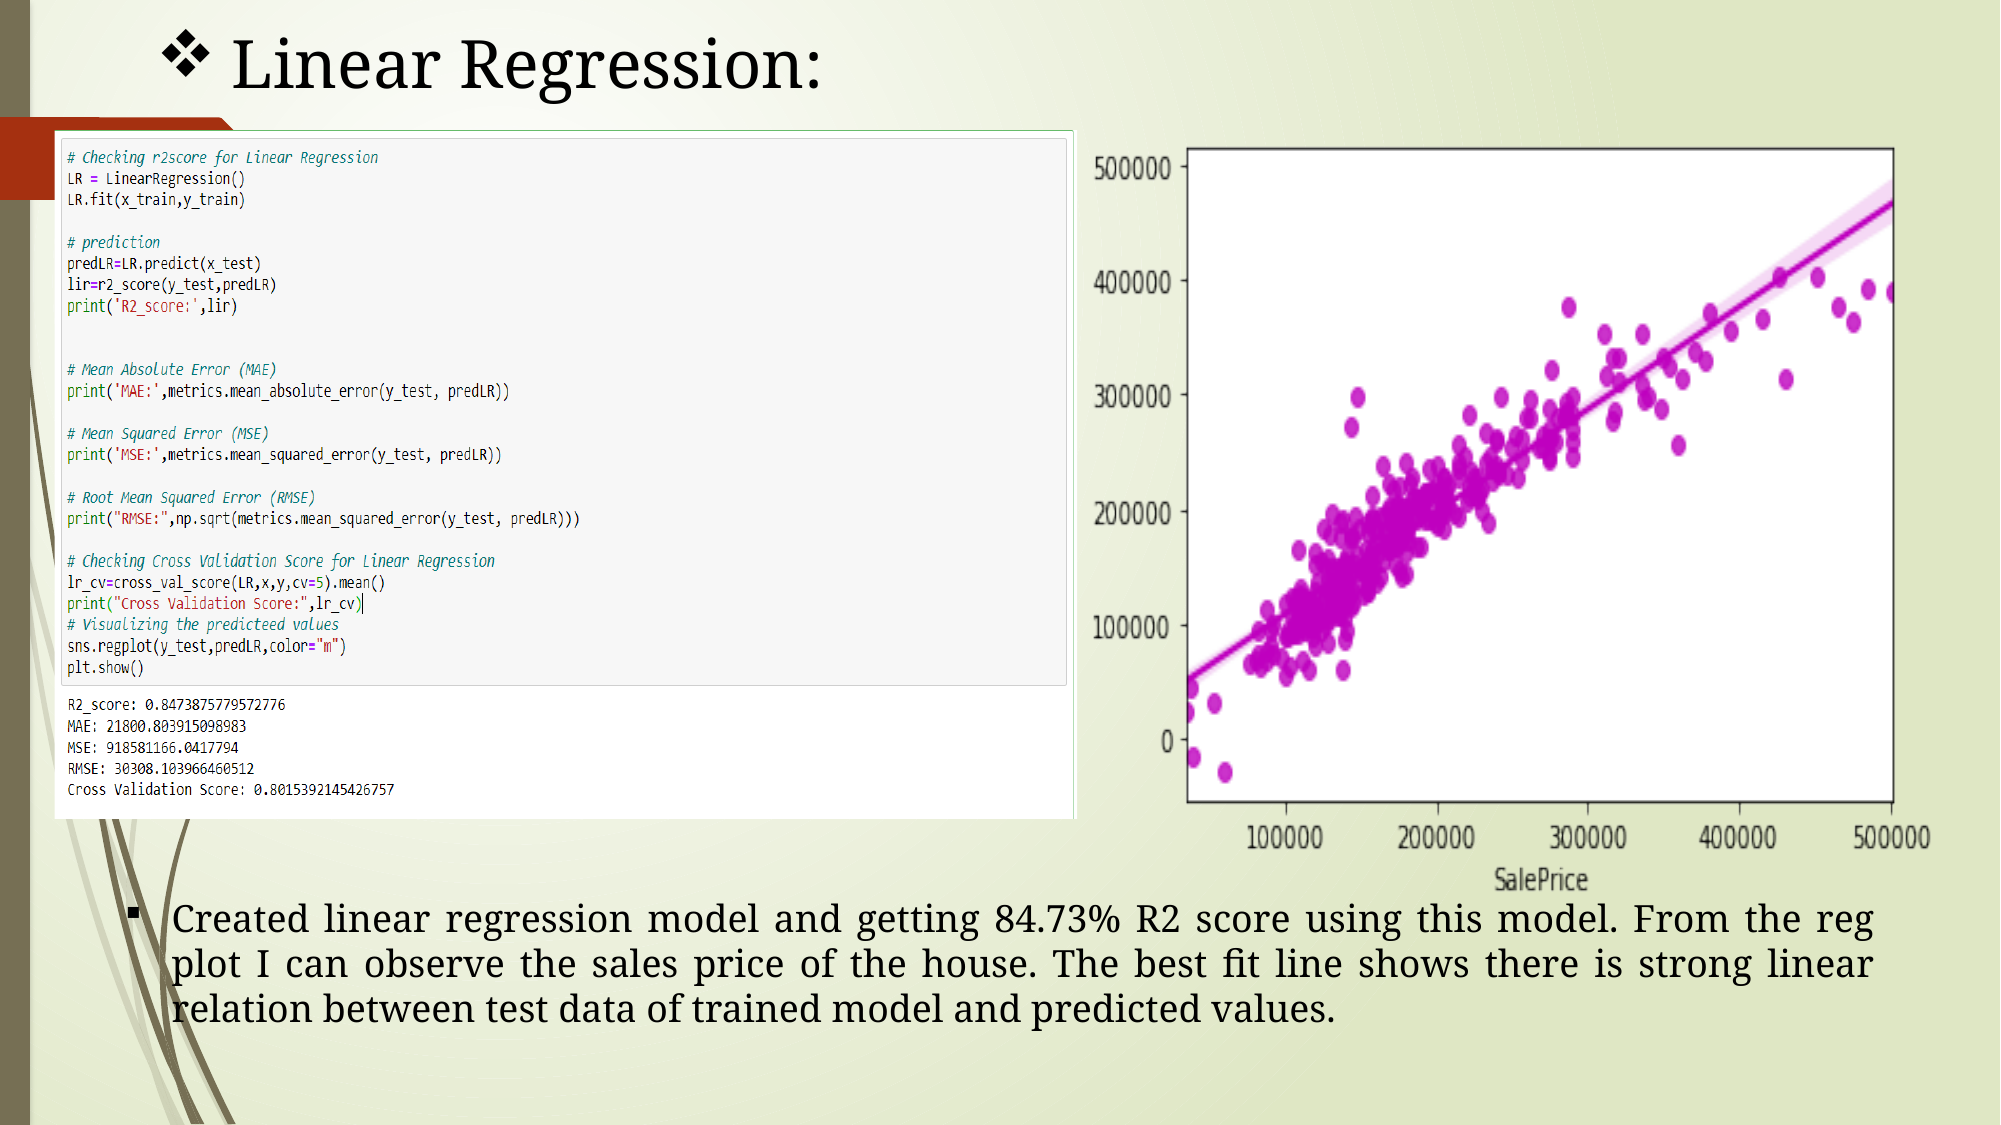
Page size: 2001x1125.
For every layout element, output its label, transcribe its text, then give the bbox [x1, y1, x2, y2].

picture [54, 129, 1946, 917]
text_box Created linear regression model and getting 84.73% R2 score using this model. From the reg plot I can observe the sales price of the house. The best fit line shows there is strong linear relation between test data of trained model and predicted values. [110, 887, 1891, 1038]
text_box Linear Regression: [142, 14, 1891, 110]
